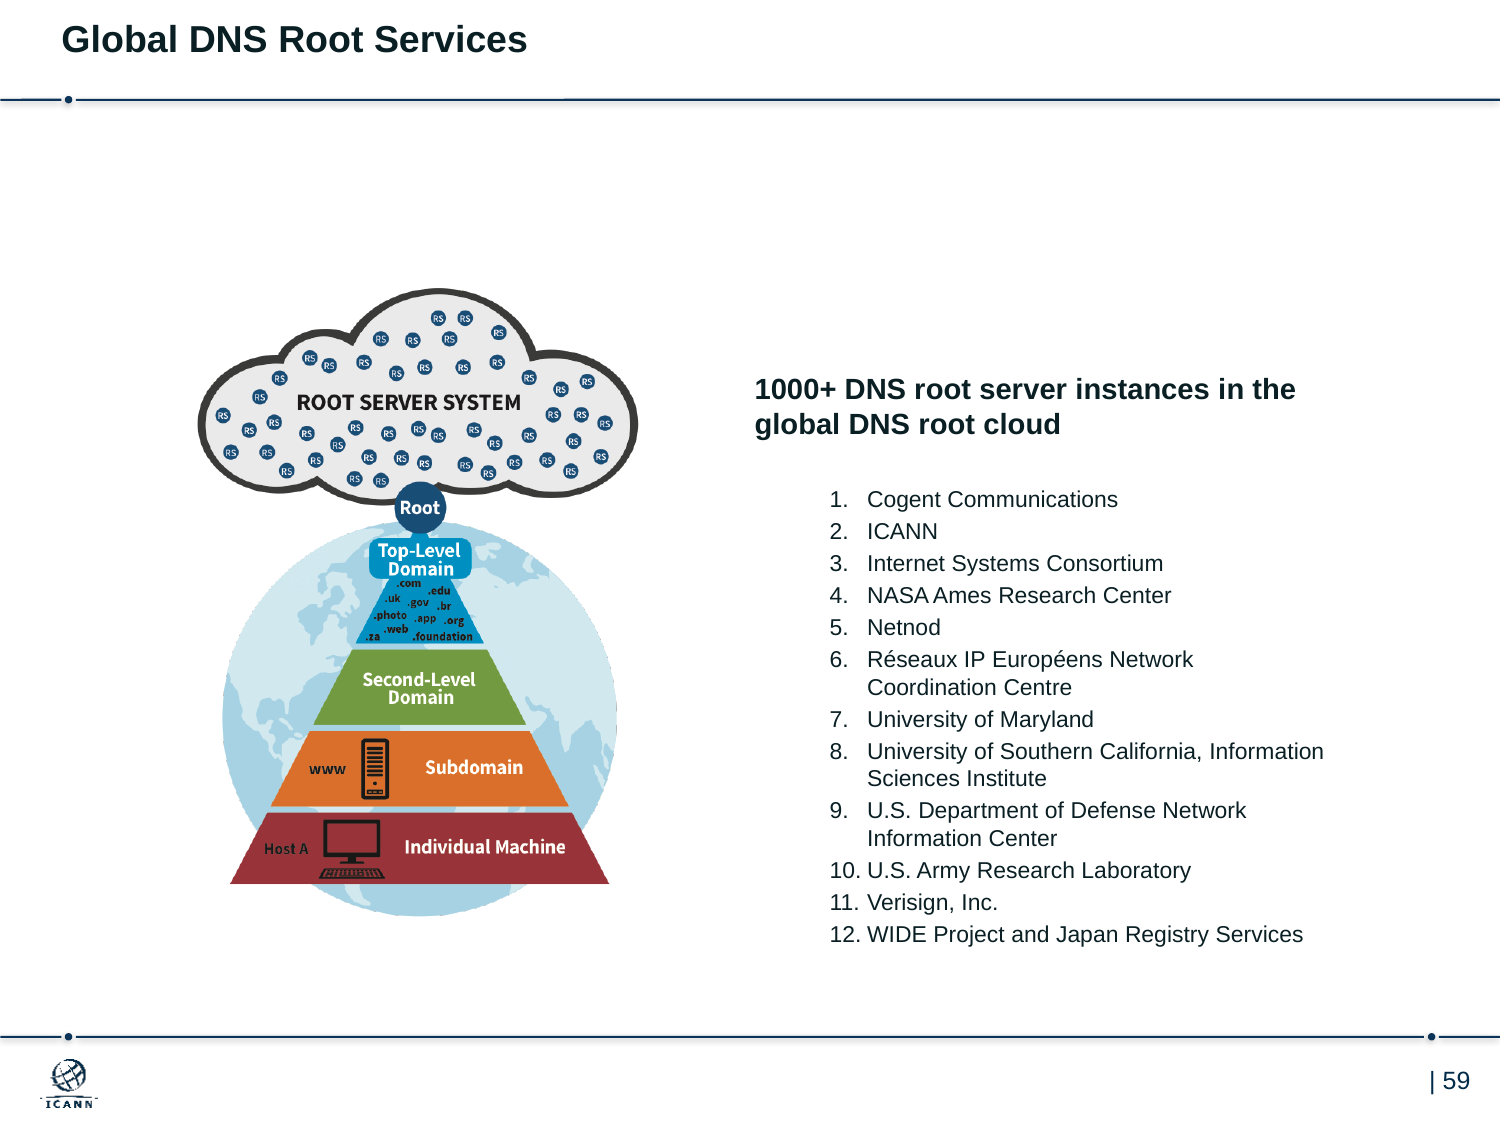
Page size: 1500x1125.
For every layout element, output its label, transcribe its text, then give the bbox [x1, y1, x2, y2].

picture [171, 268, 669, 926]
picture [38, 1059, 100, 1108]
text_box Global DNS Root Services [61, 7, 1376, 82]
text_box 1000+ DNS root server instances in the global DNS root cloud Cogent Communications ICANN Internet Systems Consortium NASA Ames Research Center Netnod Réseaux IP Européens Network Coordination Centre University of Maryland University of Southern California, Information Sciences Institute U.S. Department of Defense Network Information Center U.S. Army Research Laboratory Verisign, Inc. WIDE Project and Japan Registry Services [673, 278, 1340, 915]
